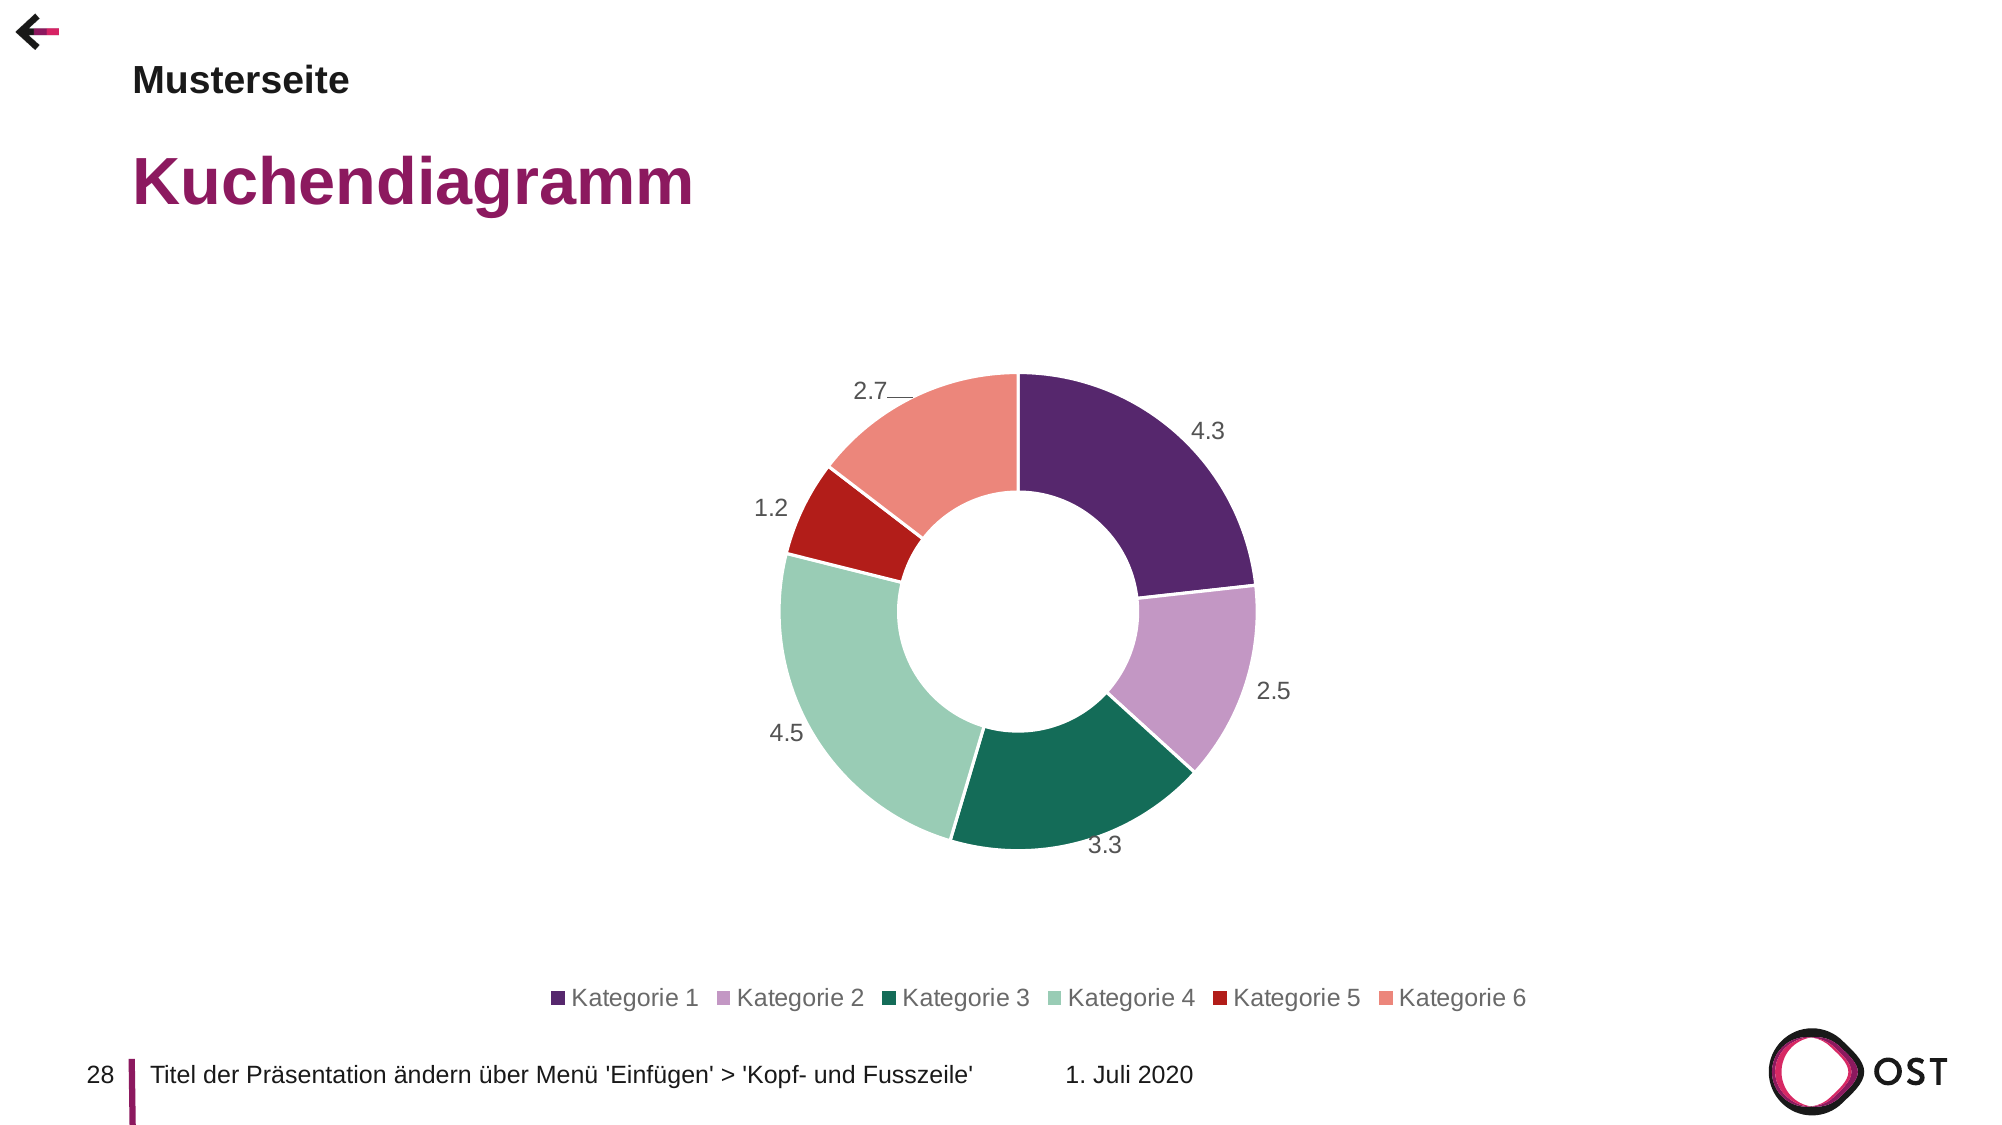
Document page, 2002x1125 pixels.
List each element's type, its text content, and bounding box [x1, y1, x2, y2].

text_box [7, 3, 66, 60]
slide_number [1065, 1058, 1620, 1088]
chart [132, 237, 1946, 1018]
footer Titel der Präsentation ändern über Menü 'Einfügen' > 'Kopf- und Fusszeile' [132, 1058, 1013, 1114]
list Musterseite [132, 54, 1946, 102]
title Kuchendiagramm [132, 113, 1946, 226]
slide_number 28 [44, 1058, 133, 1088]
